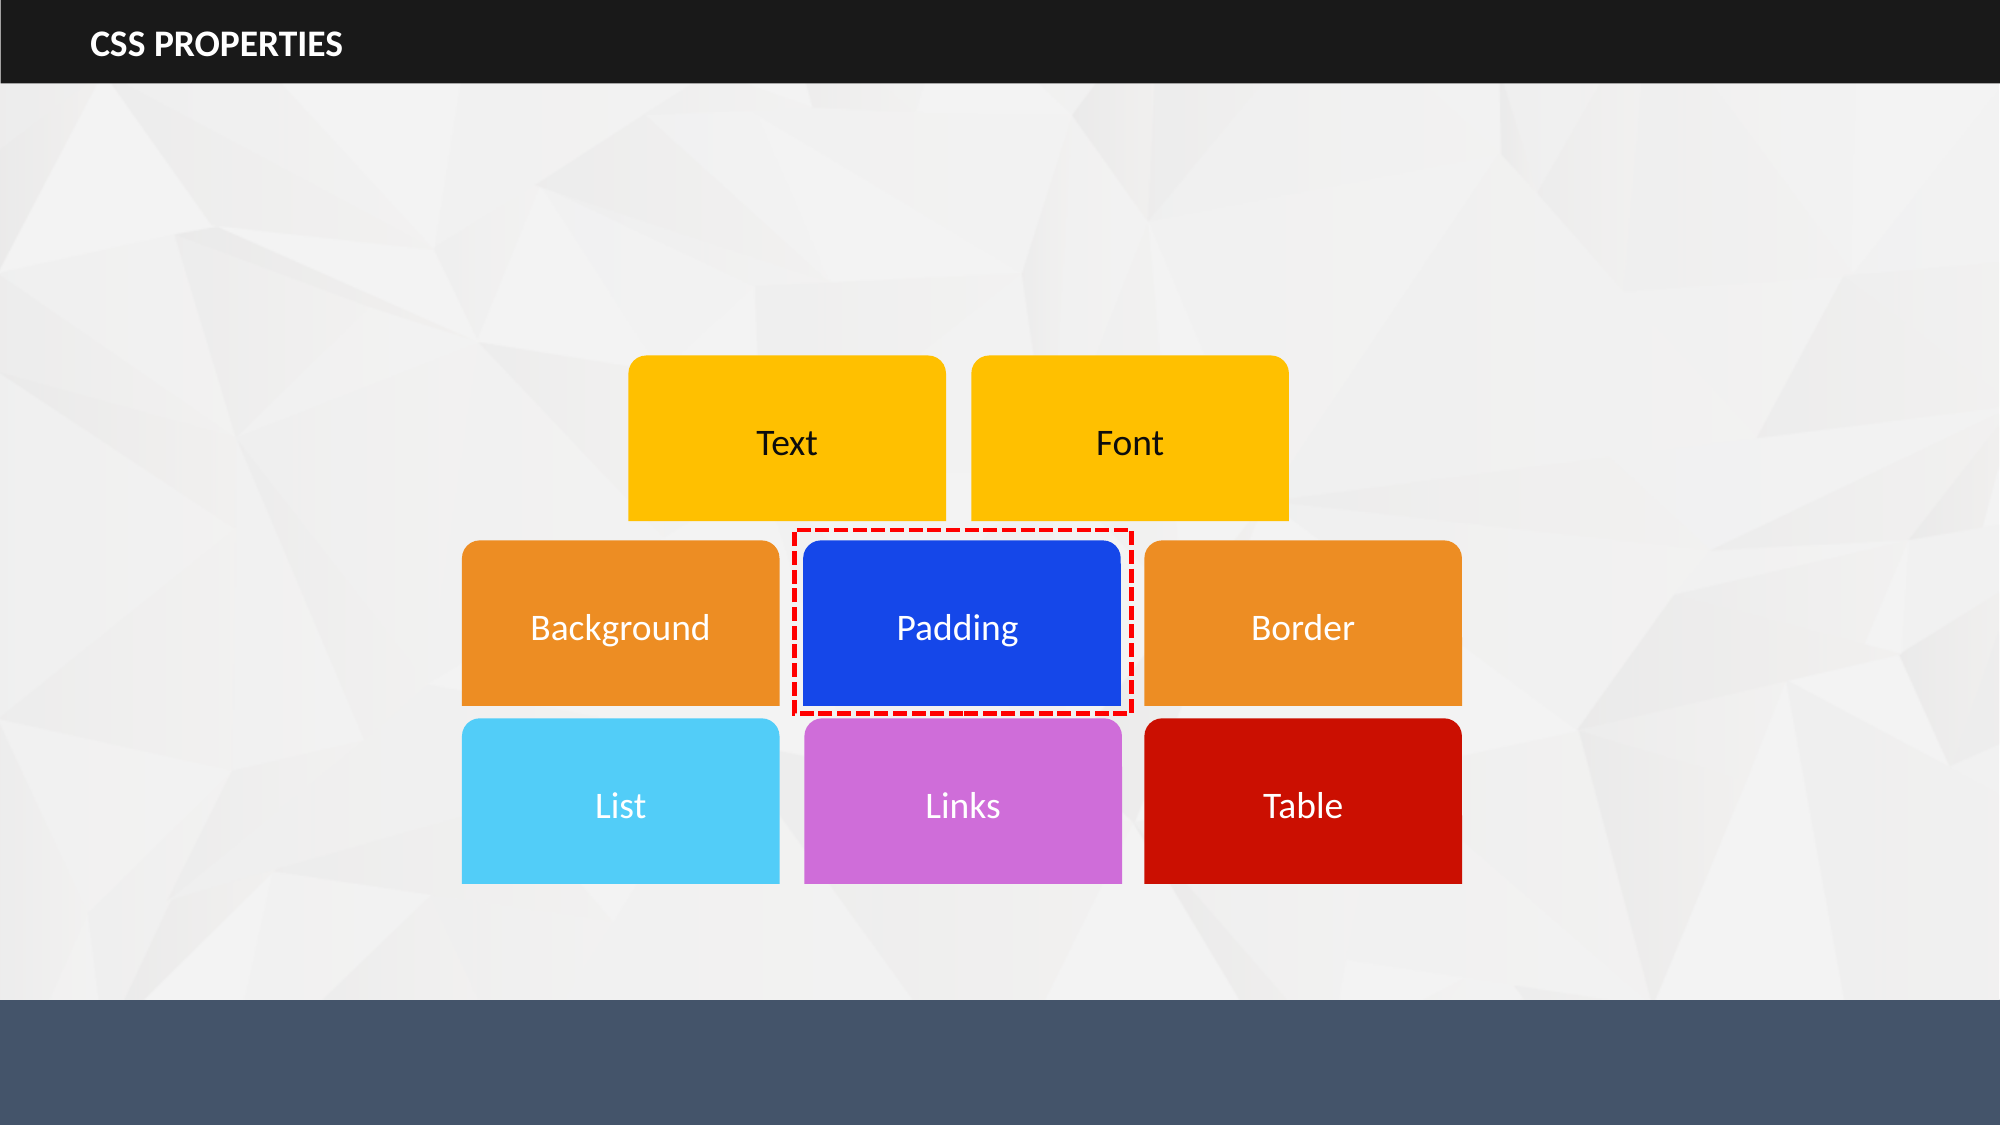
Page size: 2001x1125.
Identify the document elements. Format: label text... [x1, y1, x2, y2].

text_box Font [970, 354, 1291, 523]
text_box CSS PROPERTIES [0, 0, 2000, 84]
text_box Background [460, 539, 781, 707]
picture [0, 84, 2000, 1000]
text_box List [460, 717, 781, 885]
text_box Table [1143, 717, 1464, 885]
text_box Border [1143, 539, 1464, 707]
text_box Text [627, 354, 948, 523]
text_box Links [803, 717, 1124, 885]
text_box [793, 529, 1132, 715]
